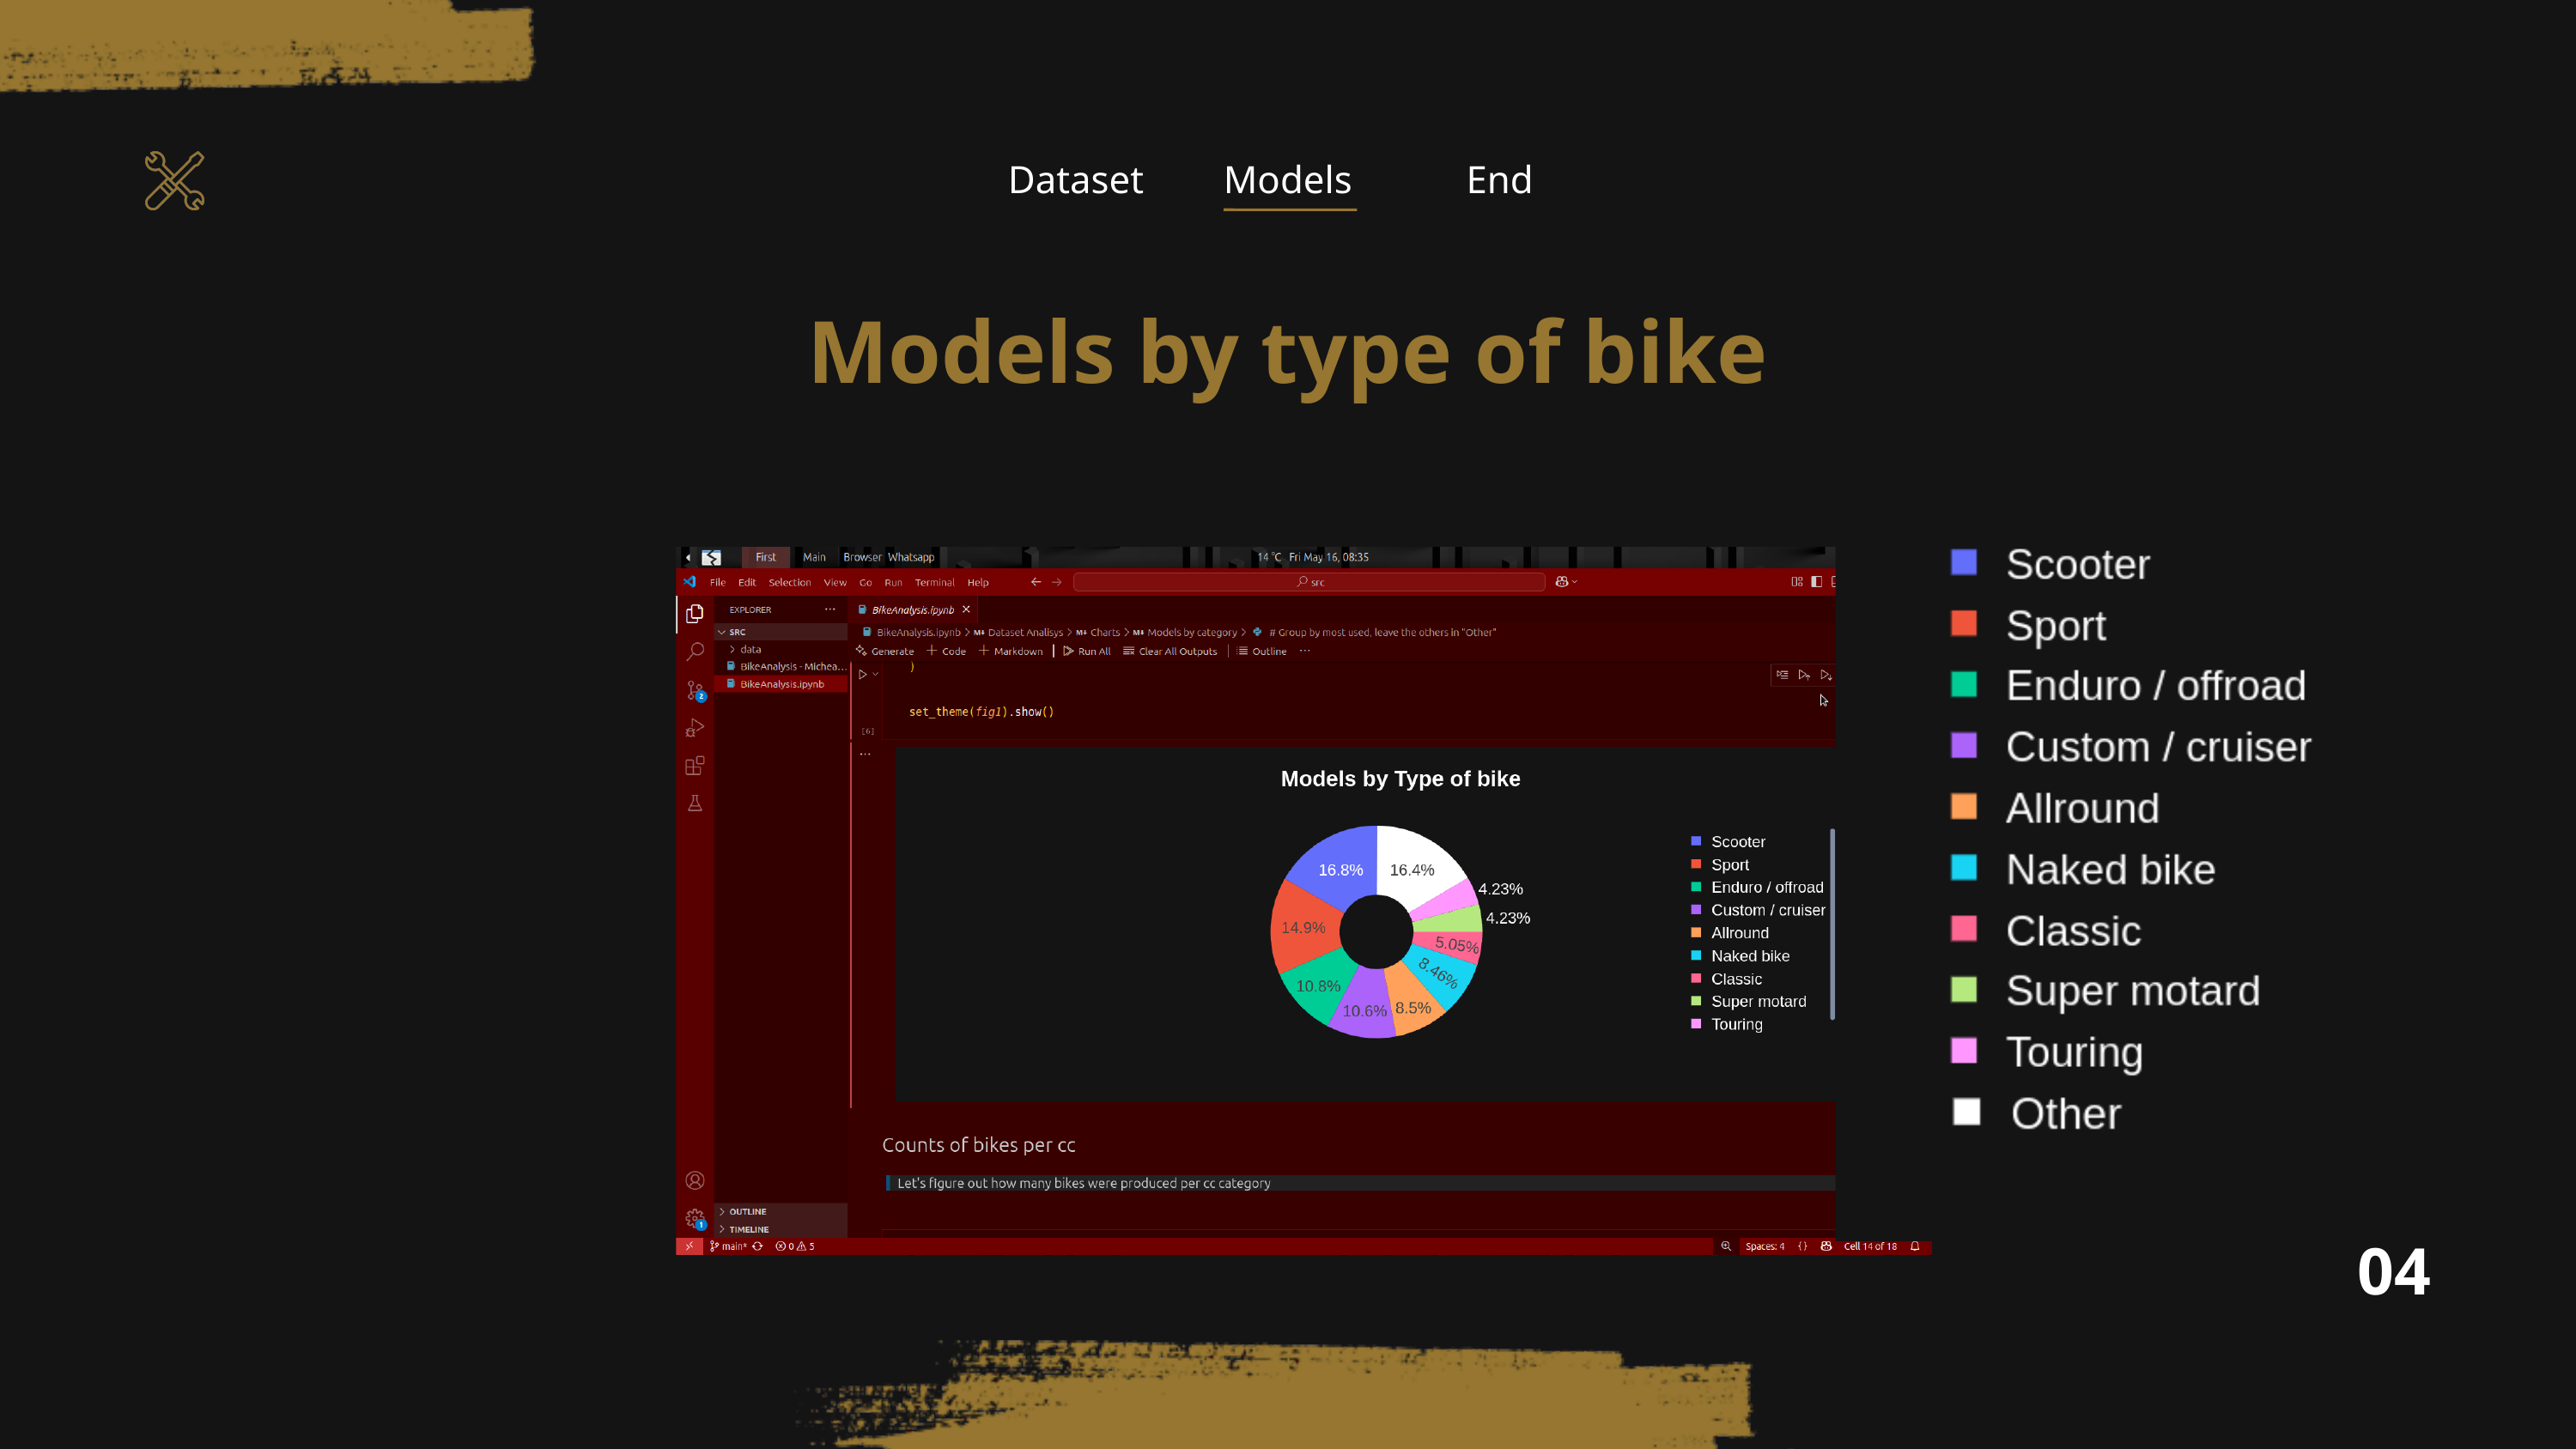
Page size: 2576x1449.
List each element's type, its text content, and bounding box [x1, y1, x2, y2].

text_box Models by type of bike [766, 280, 1810, 401]
text_box [676, 547, 1932, 1256]
text_box [773, 1339, 1803, 1449]
text_box [0, 0, 538, 103]
picture [1835, 482, 2319, 1241]
text_box 04 [2223, 1217, 2432, 1308]
text_box Dataset [979, 148, 1173, 202]
text_box End [1403, 148, 1597, 202]
text_box [144, 150, 205, 211]
text_box Models [1191, 148, 1385, 202]
